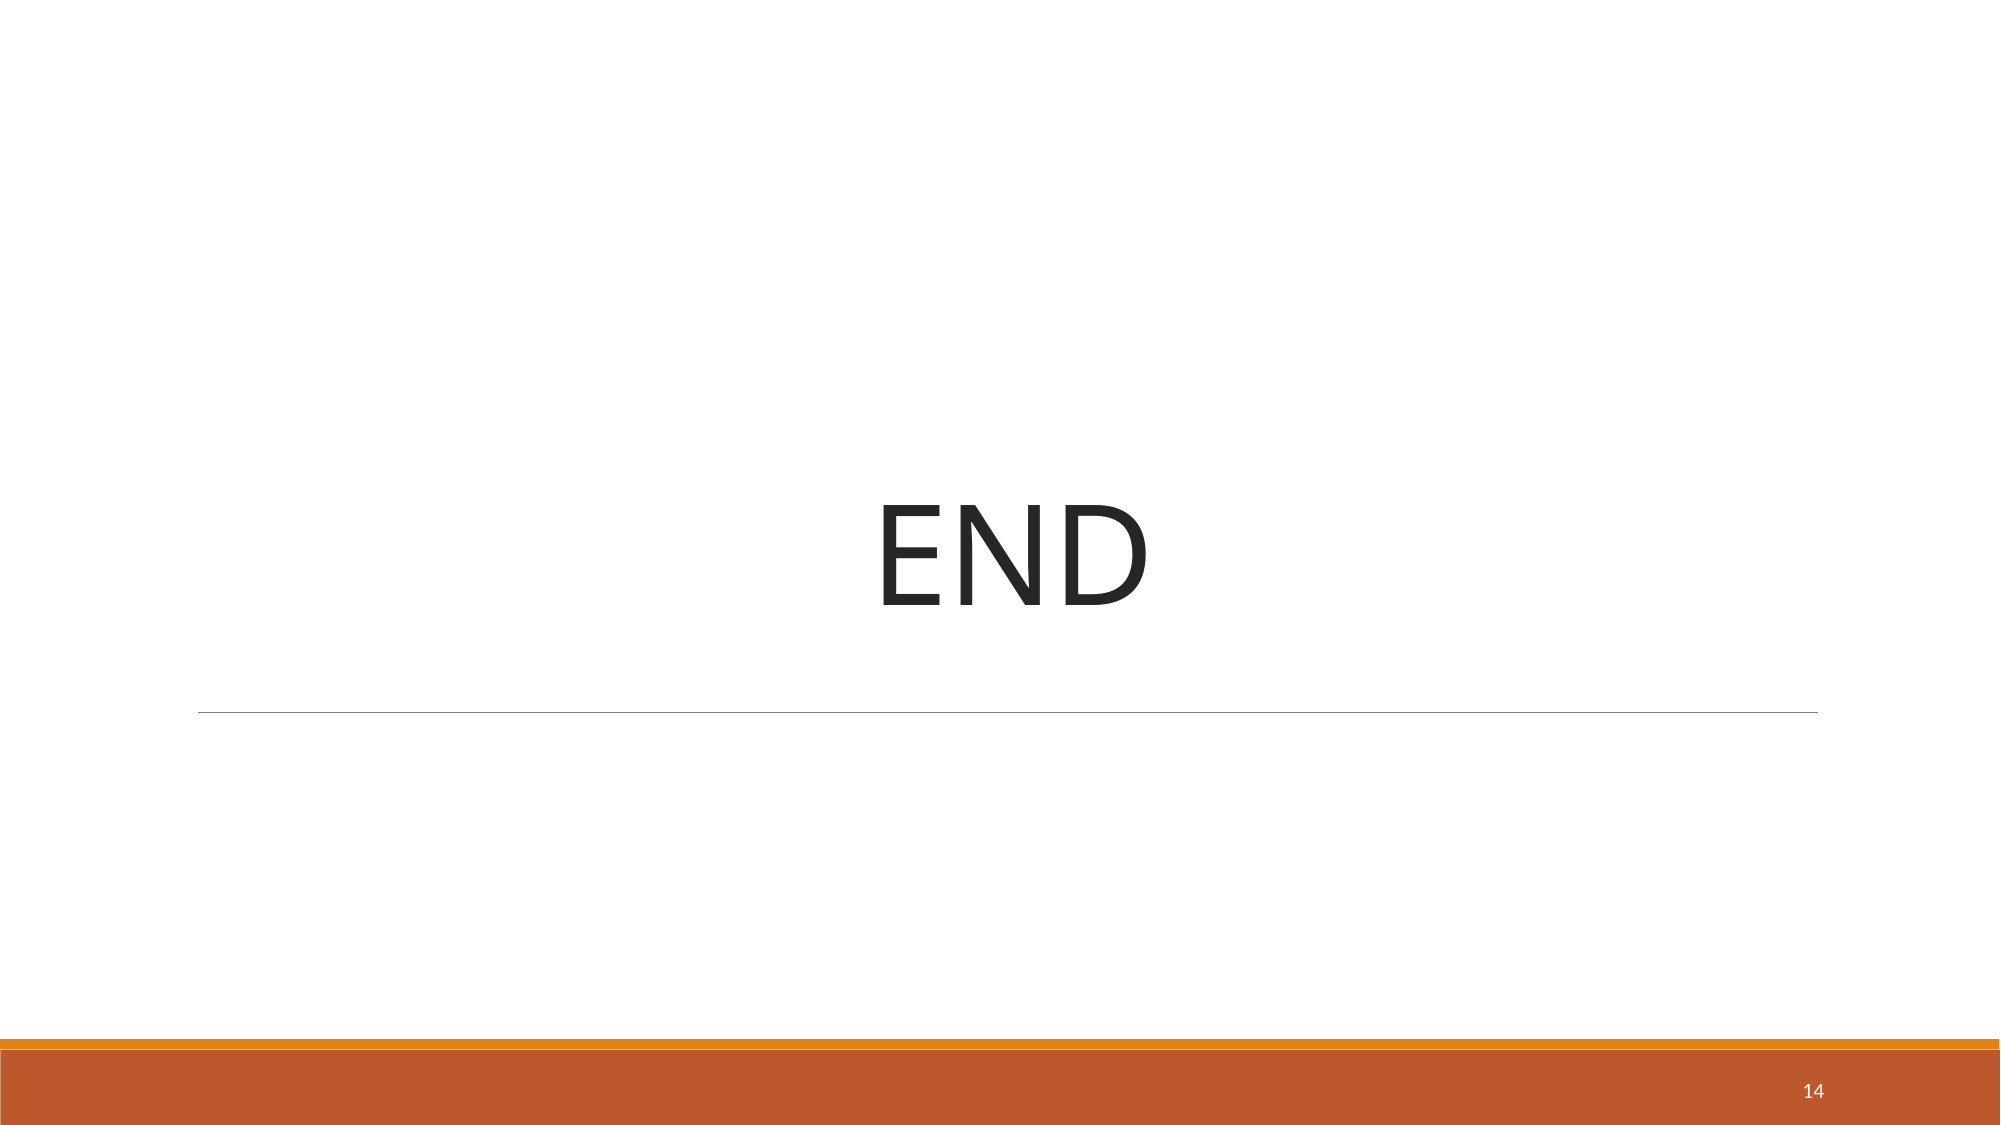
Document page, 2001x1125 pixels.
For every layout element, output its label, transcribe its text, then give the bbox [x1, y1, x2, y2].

title END [150, 482, 1876, 642]
slide_number 14 [1624, 1059, 1840, 1120]
